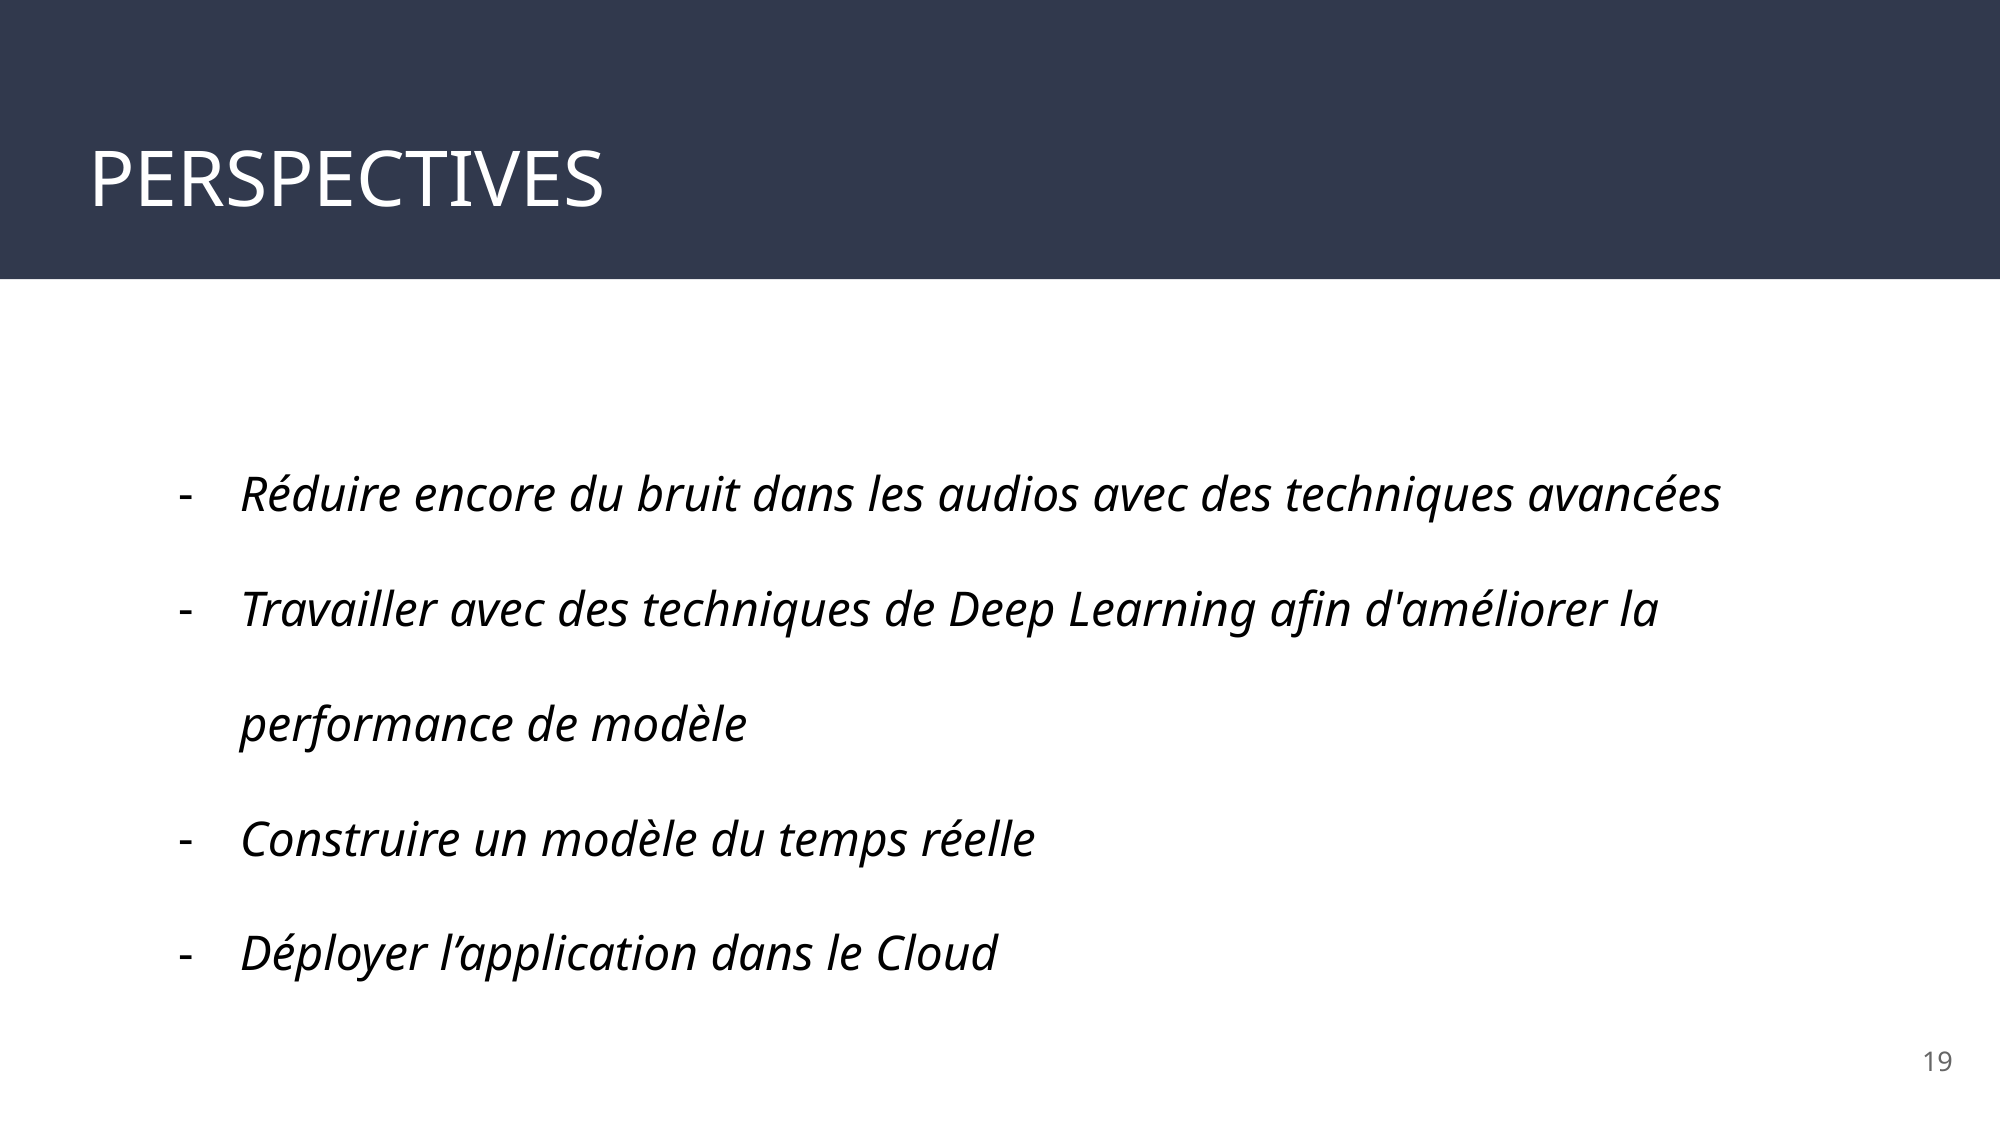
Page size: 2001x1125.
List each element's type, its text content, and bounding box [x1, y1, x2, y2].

title PERSPECTIVES [68, 109, 1932, 246]
slide_number 19 [1853, 1019, 1974, 1106]
text_box Réduire encore du bruit dans les audios avec des techniques avancées Travailler avec des techniques de Deep Learning afin d'améliorer la performance de modèle Construire un modèle du temps réelle Déployer l’application dans le Cloud [149, 390, 1781, 1020]
